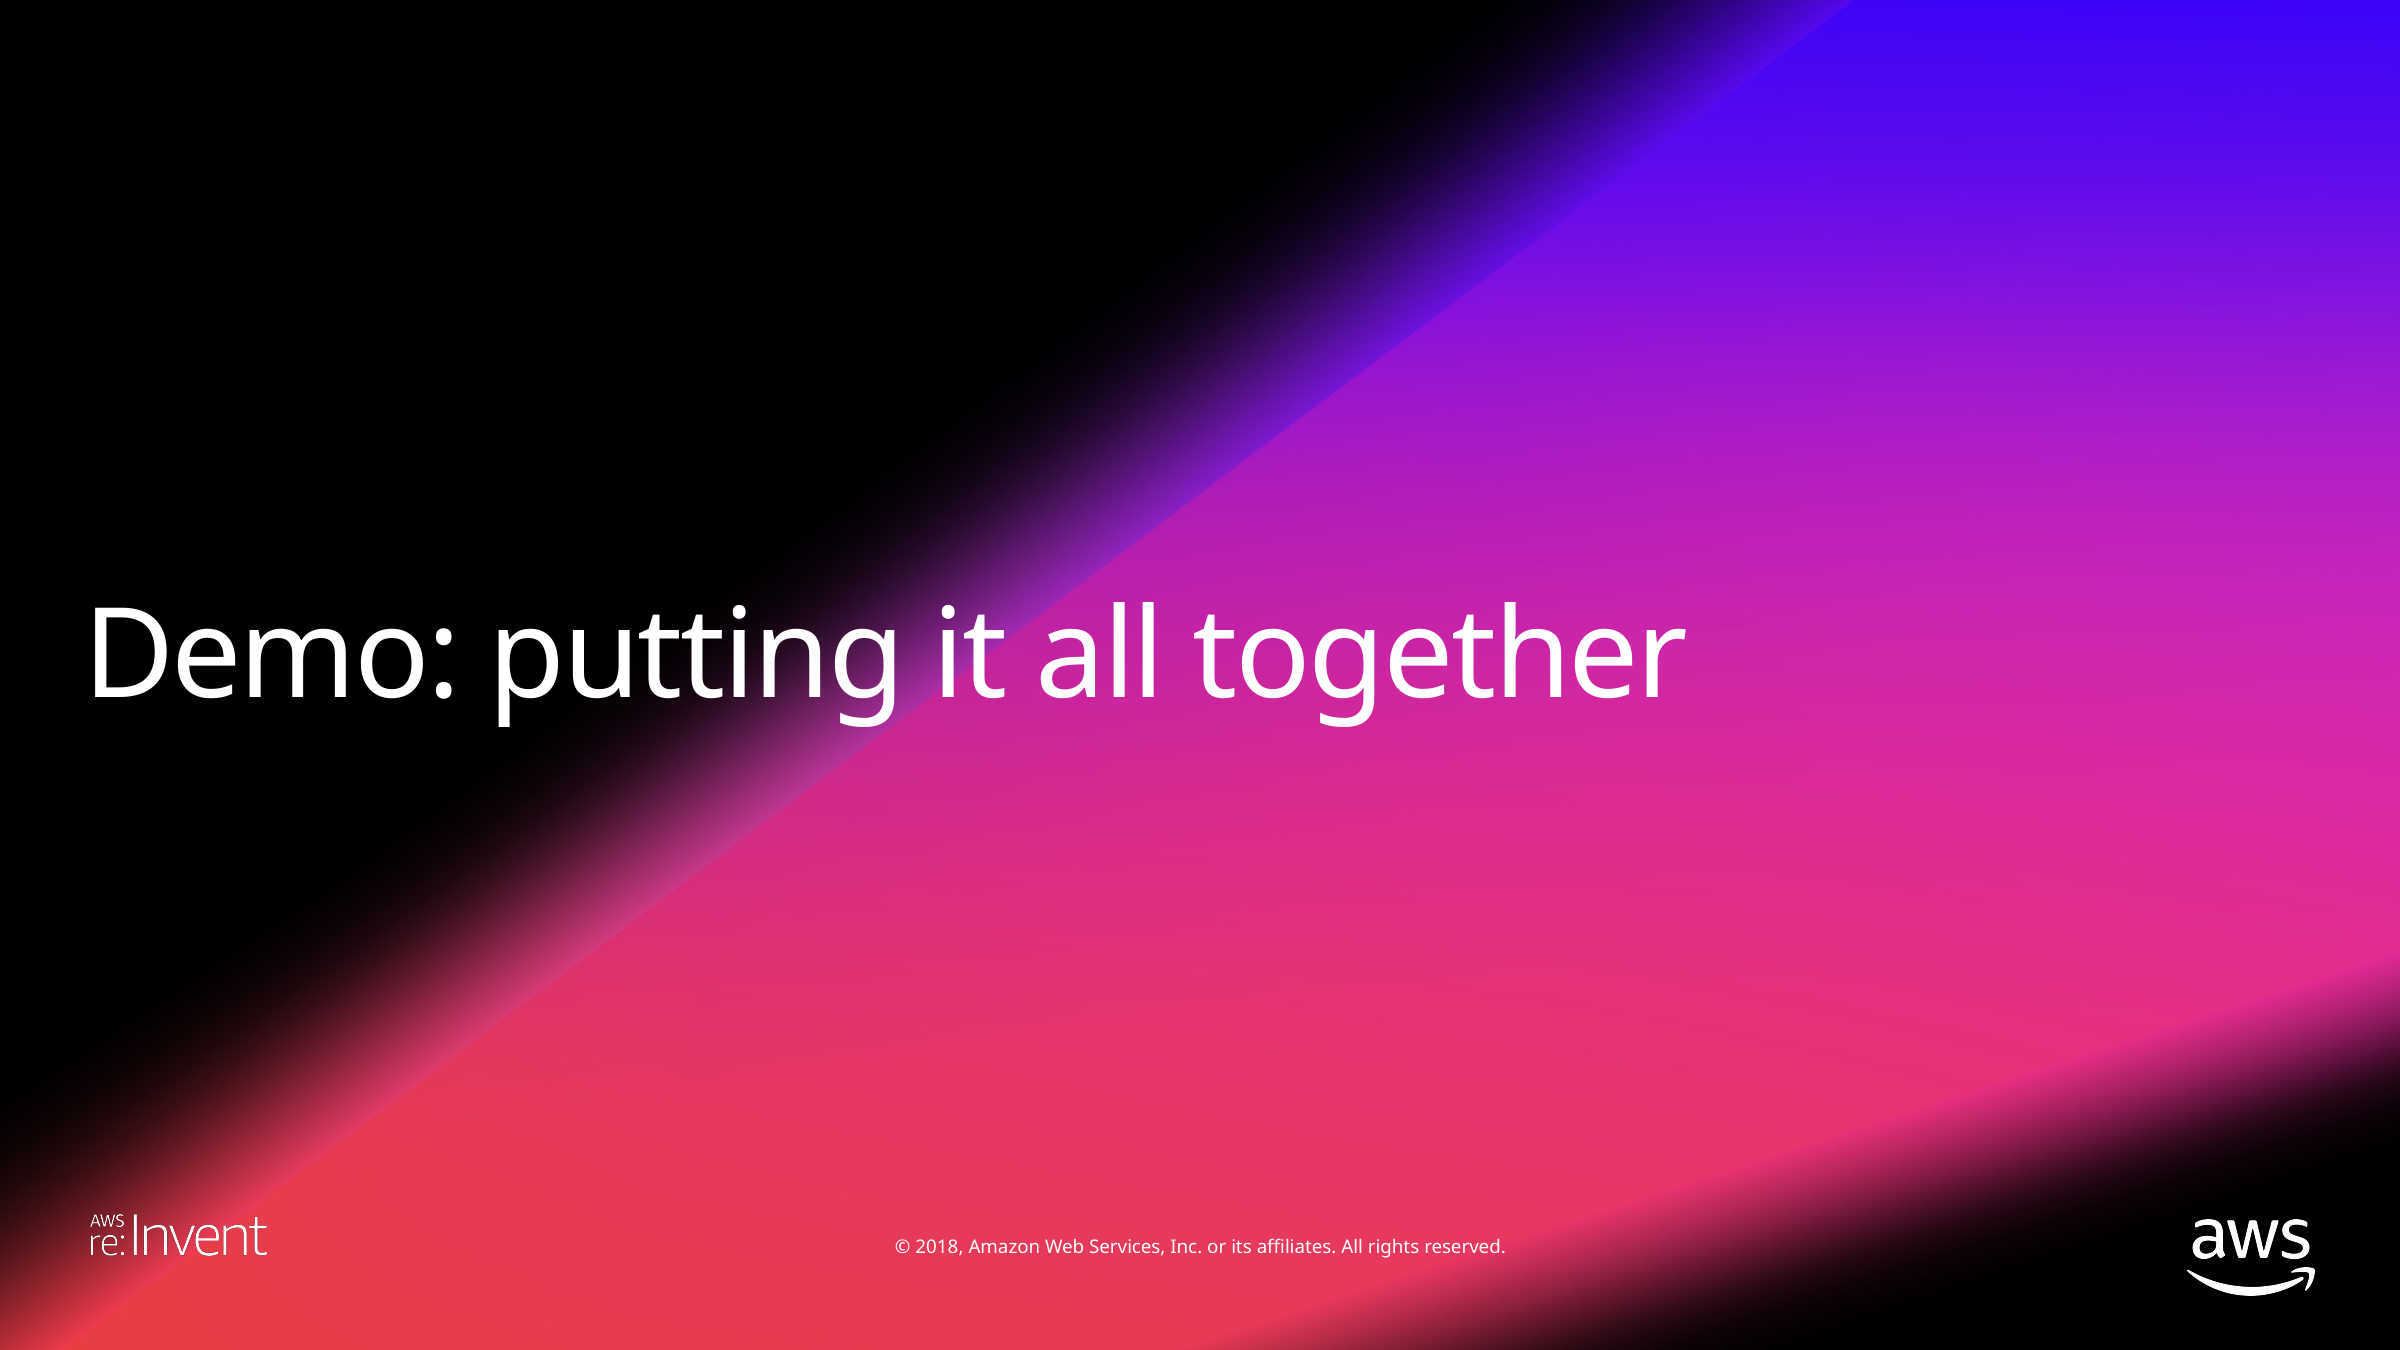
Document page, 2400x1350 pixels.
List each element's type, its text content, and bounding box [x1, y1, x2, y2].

picture [0, 0, 2400, 1350]
title Demo: putting it all together [53, 565, 2171, 750]
